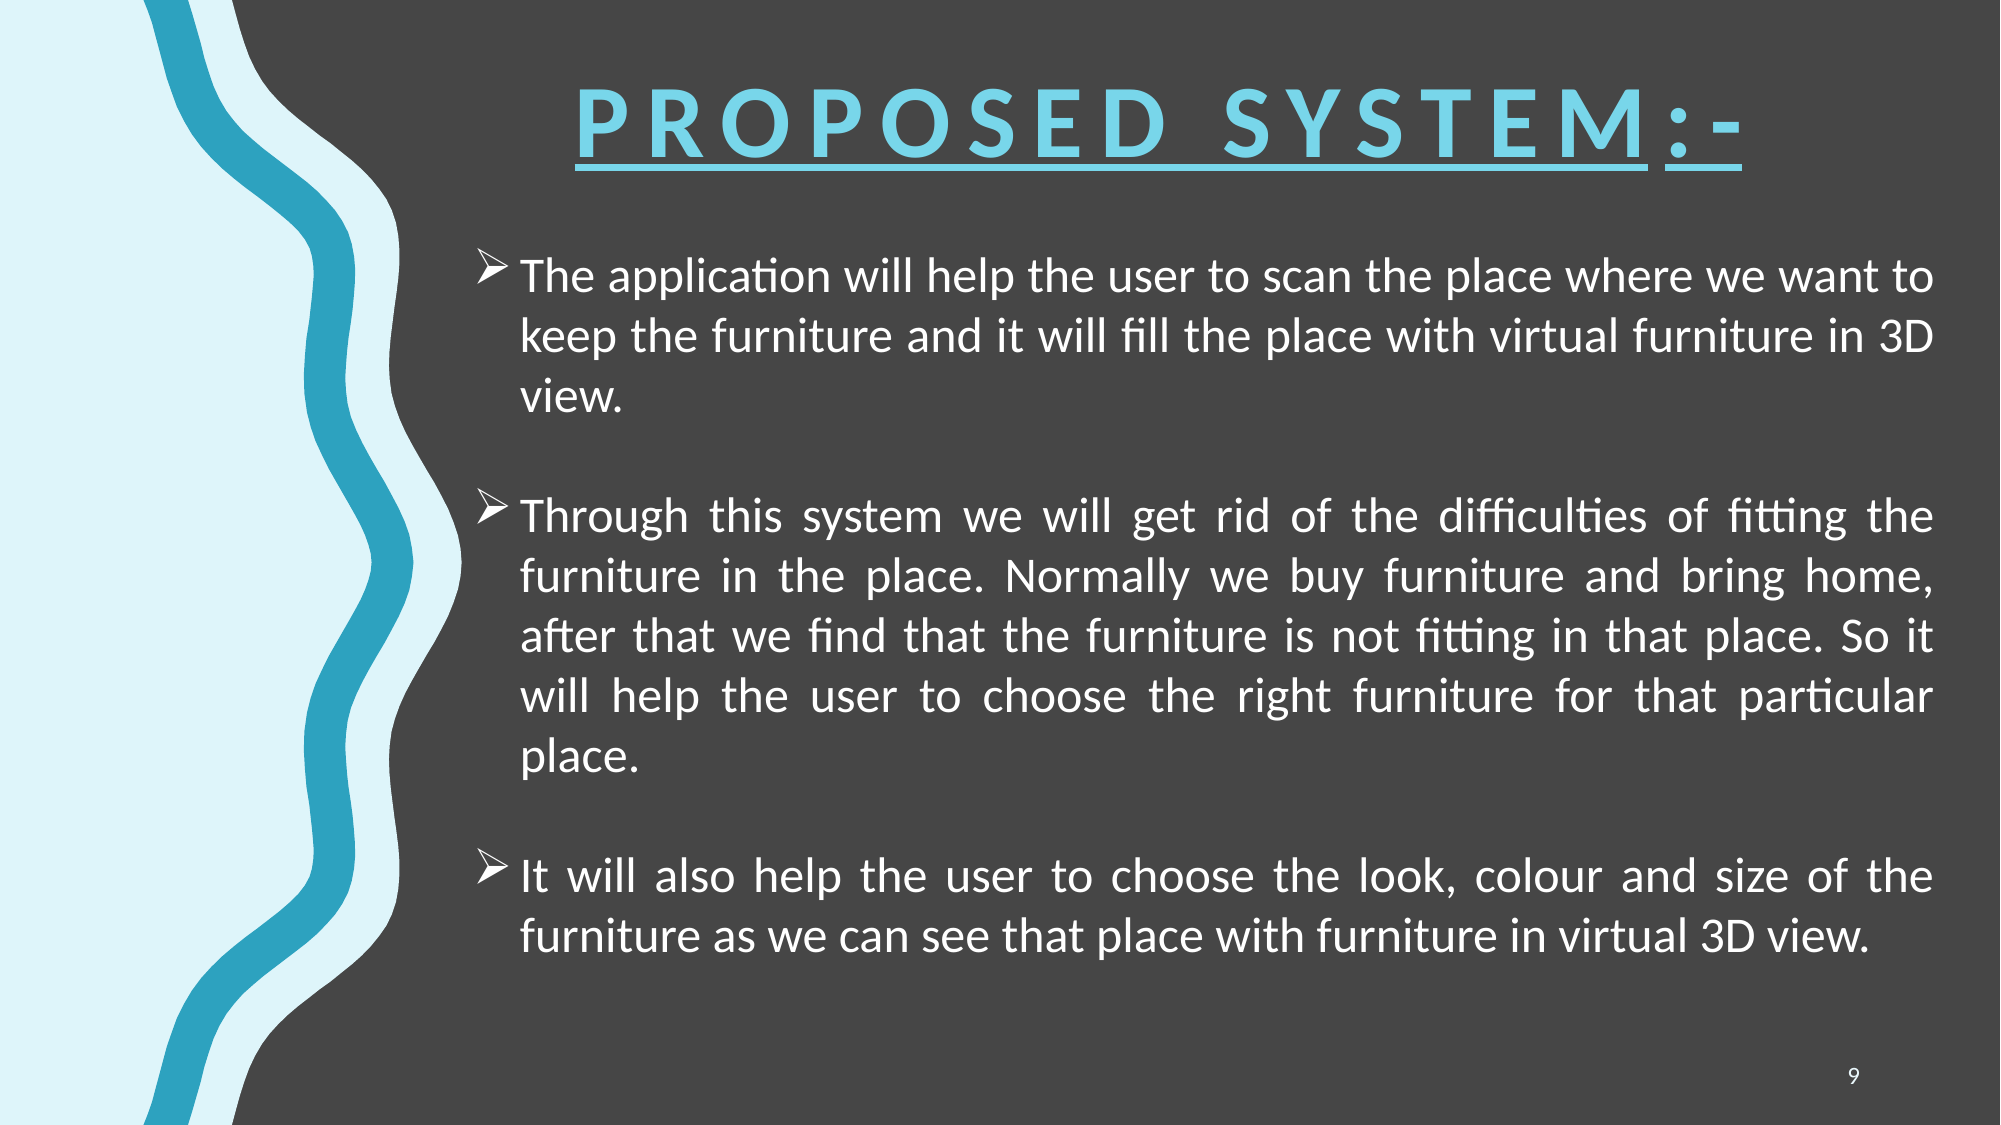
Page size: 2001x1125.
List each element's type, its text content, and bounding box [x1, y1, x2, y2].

title Proposed System:- [559, 40, 2000, 188]
text_box The application will help the user to scan the place where we want to keep the furniture and it will fill the place with virtual furniture in 3D view. Through this system we will get rid of the difficulties of fitting the furniture in the place. Normally we buy furniture and bring home, after that we find that the furniture is not fitting in that place. So it will help the user to choose the right furniture for that particular place. It will also help the user to choose the look, colour and size of the furniture as we can see that place with furniture in virtual 3D view. [458, 235, 1950, 970]
slide_number 9 [1630, 1045, 1875, 1103]
